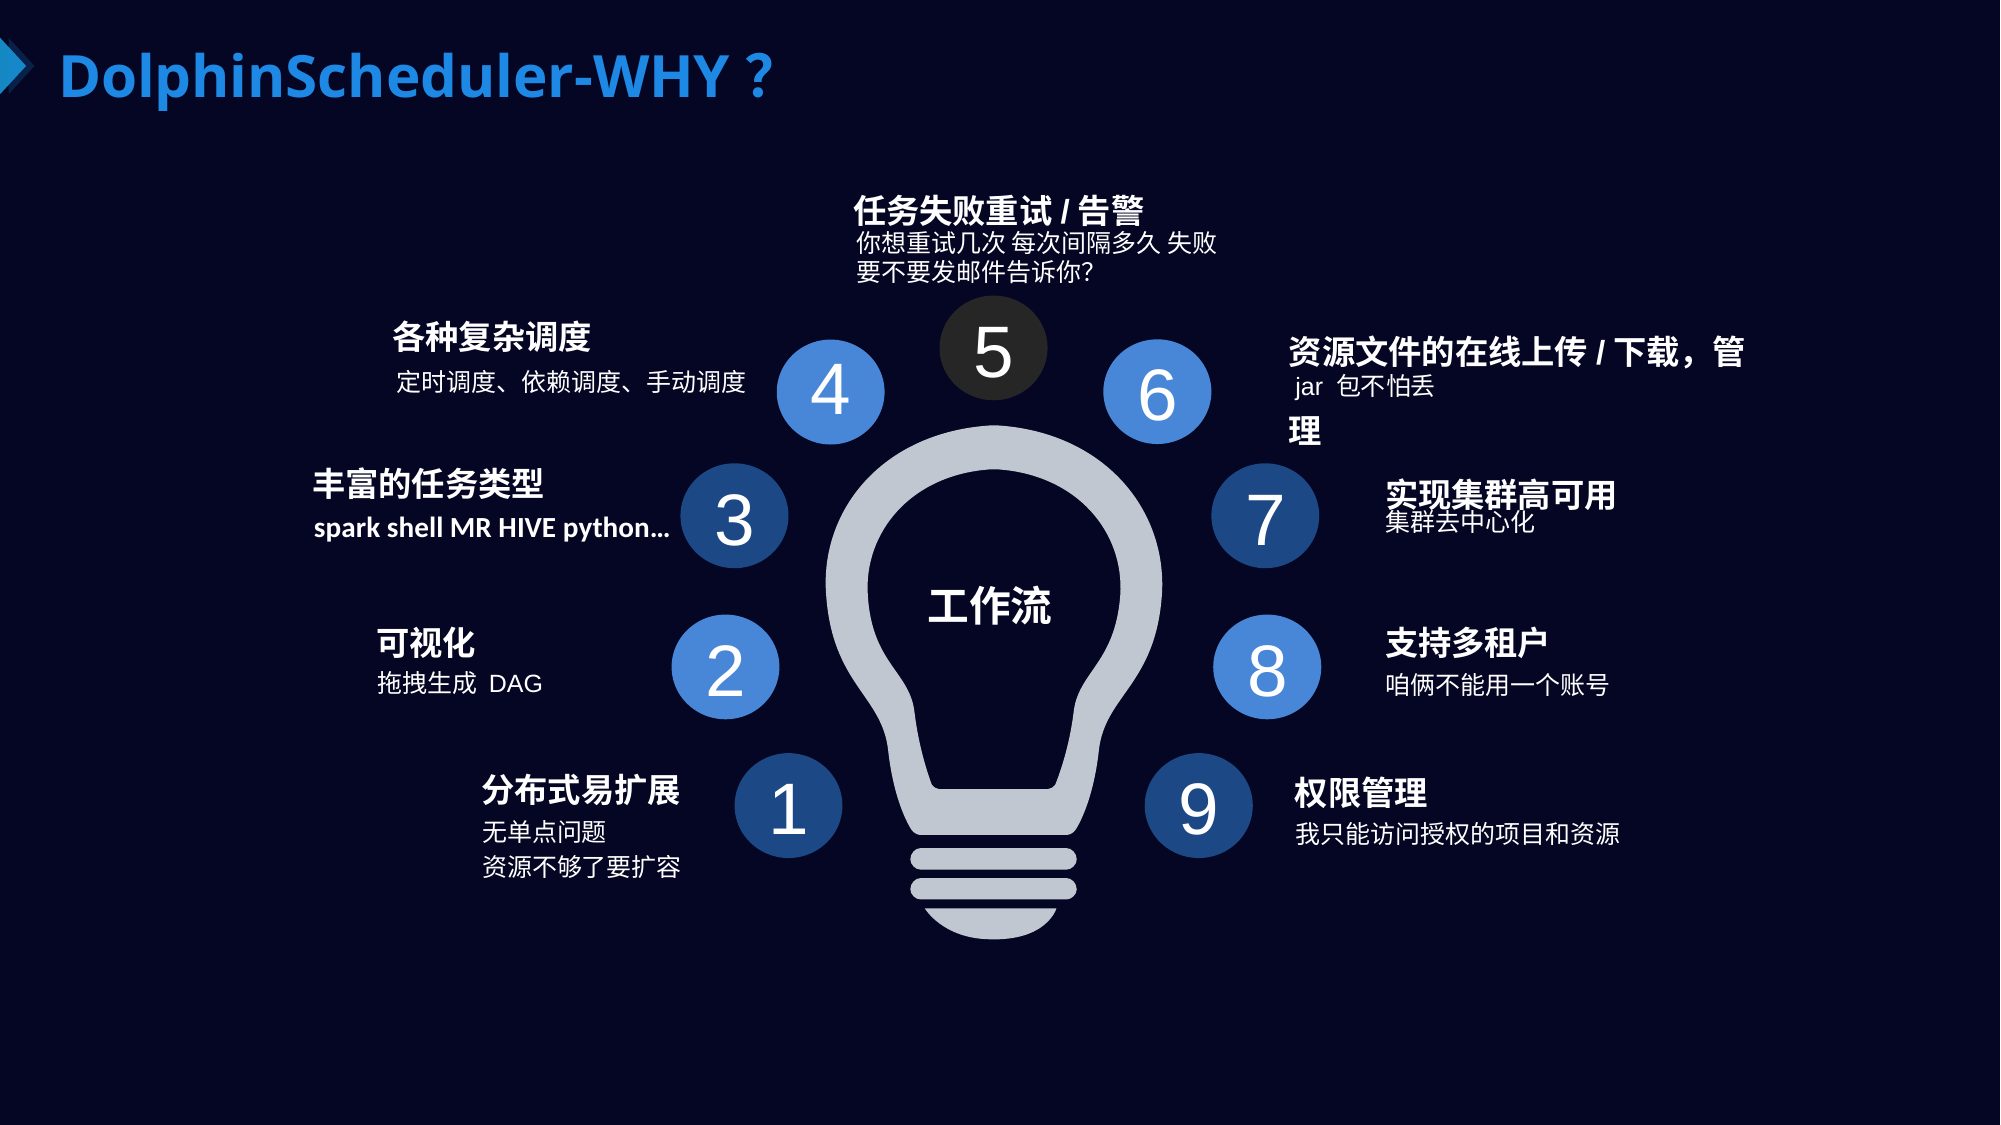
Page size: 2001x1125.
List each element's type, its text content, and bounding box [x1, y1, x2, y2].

text_box 2 [671, 614, 780, 720]
text_box 4 [777, 339, 885, 445]
text_box 支持多租户 [1385, 622, 1706, 663]
text_box 拖拽生成 DAG [377, 667, 761, 698]
text_box 8 [1213, 614, 1322, 720]
text_box 各种复杂调度 [392, 315, 713, 356]
text_box 集群去中心化 [1385, 506, 1769, 537]
text_box 3 [681, 463, 789, 569]
text_box jar 包不怕丢 [1295, 370, 1679, 401]
text_box 实现集群高可用 [1385, 434, 1706, 506]
text_box 分布式易扩展 [481, 769, 802, 810]
text_box 工作流 [877, 579, 1103, 631]
text_box 可视化 [376, 622, 697, 663]
text_box [910, 878, 1077, 900]
text_box 5 [939, 295, 1048, 401]
text_box [924, 908, 1057, 940]
text_box 我只能访问授权的项目和资源 [1295, 819, 1679, 850]
text_box spark shell MR HIVE python… [313, 508, 697, 544]
text_box 任务失败重试/告警 [853, 150, 1237, 230]
text_box 你想重试几次 每次间隔多久 失败要不要发邮件告诉你？ [856, 227, 1239, 287]
text_box 无单点问题 资源不够了要扩容 [482, 816, 866, 882]
text_box [825, 425, 1163, 835]
text_box [910, 848, 1077, 870]
text_box 资源文件的在线上传/下载，管理 [1288, 290, 1774, 451]
title DolphinScheduler-WHY？ [43, 0, 1693, 117]
text_box 丰富的任务类型 [312, 463, 633, 504]
text_box 咱俩不能用一个账号 [1385, 669, 1769, 700]
text_box 定时调度、依赖调度、手动调度 [396, 366, 780, 397]
text_box 权限管理 [1294, 772, 1615, 813]
text_box 1 [734, 753, 843, 816]
text_box 9 [1144, 753, 1253, 859]
text_box 7 [1211, 463, 1320, 569]
text_box 6 [1103, 339, 1212, 445]
